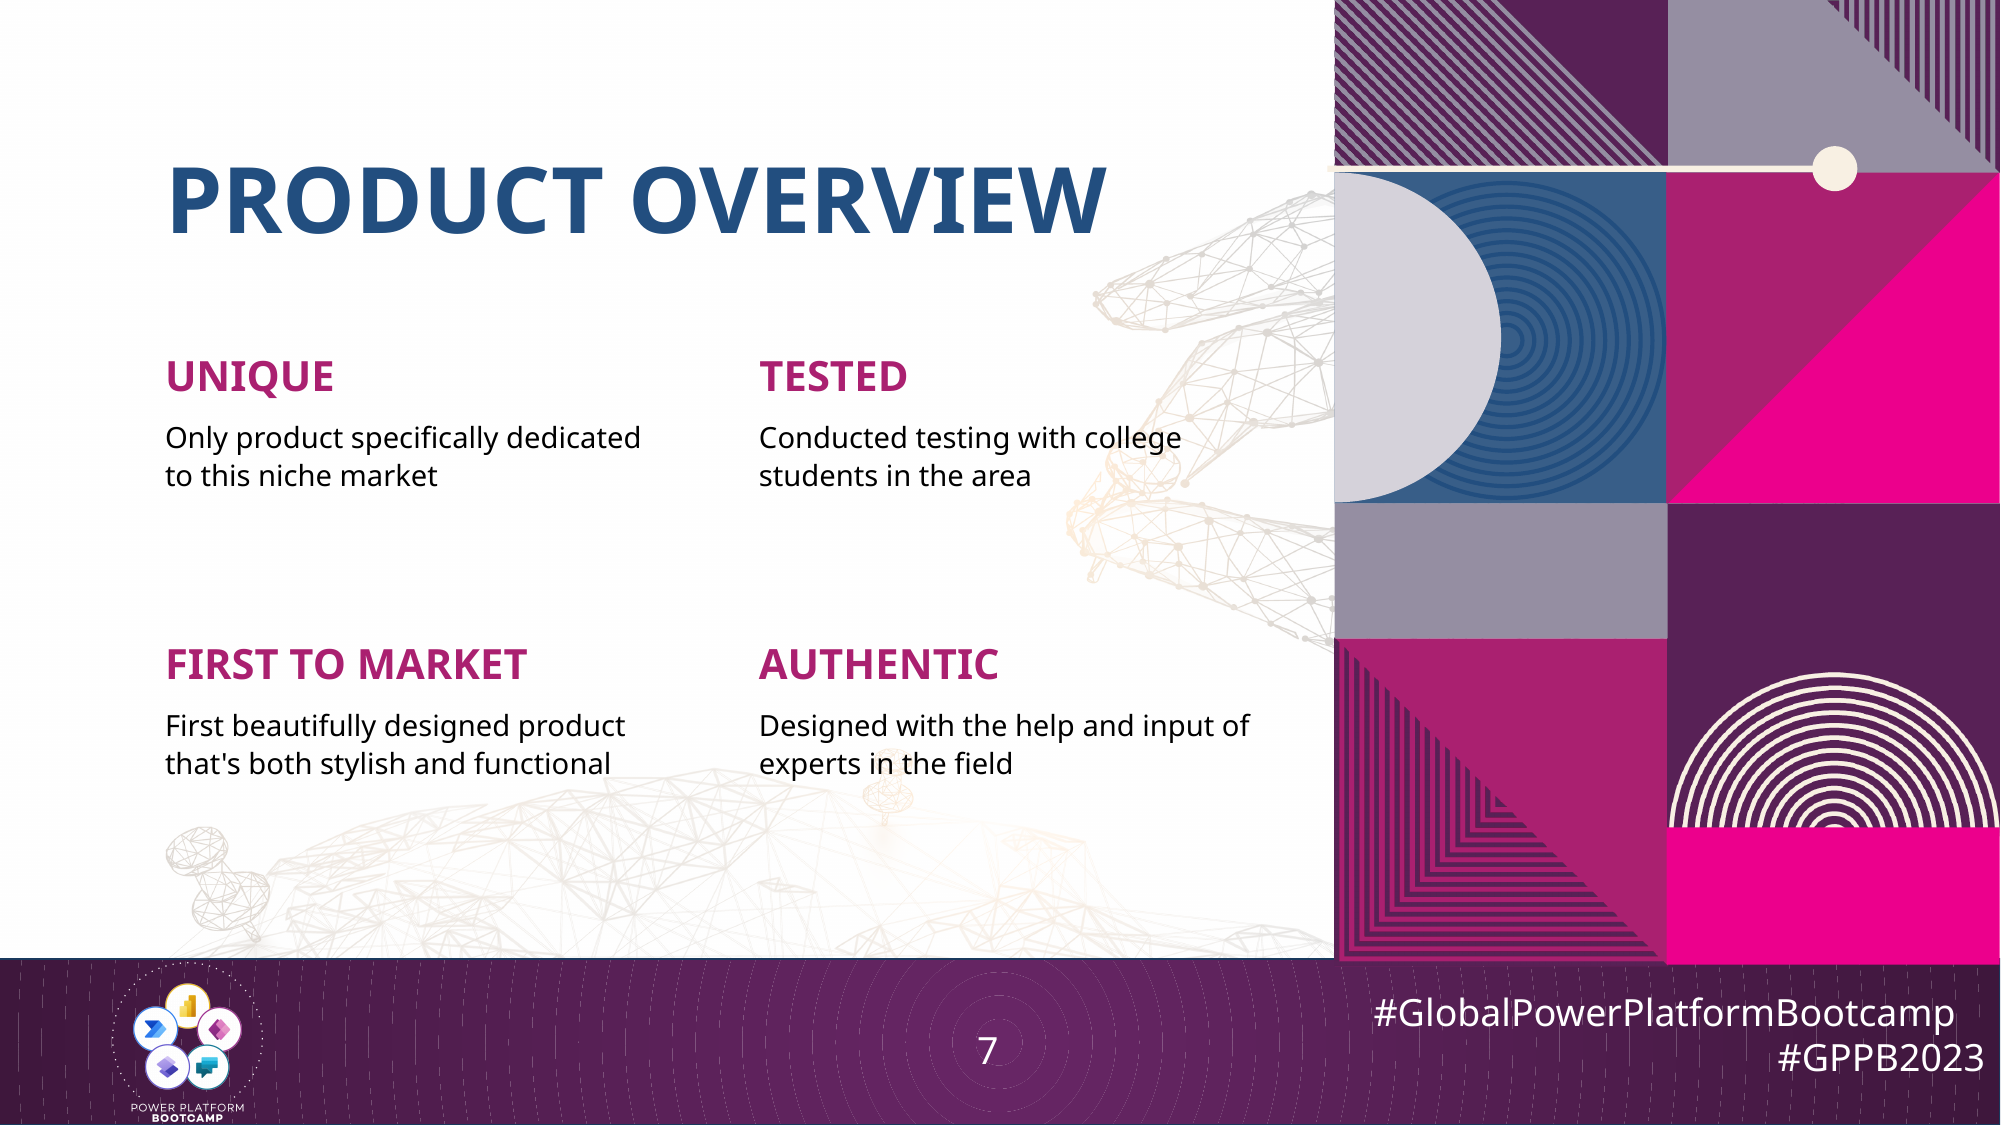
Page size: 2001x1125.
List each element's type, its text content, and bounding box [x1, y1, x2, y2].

list AUTHENTIC [743, 630, 1269, 690]
picture [1334, 639, 2000, 966]
list First beautifully designed product that's both stylish and functional [150, 697, 675, 885]
picture [112, 962, 263, 1122]
list Designed with the help and input of experts in the field [743, 697, 1269, 885]
list Conducted testing with college students in the area [743, 409, 1269, 605]
list UNIQUE [150, 341, 675, 402]
list Only product specifically dedicated to this niche market [150, 409, 675, 605]
list FIRST TO MARKET [150, 630, 675, 690]
picture [1334, 0, 2000, 173]
text_box 7 [962, 1019, 1038, 1080]
list TESTED [744, 341, 1270, 402]
title PRODUCT OVERVIEW [150, 146, 1266, 365]
